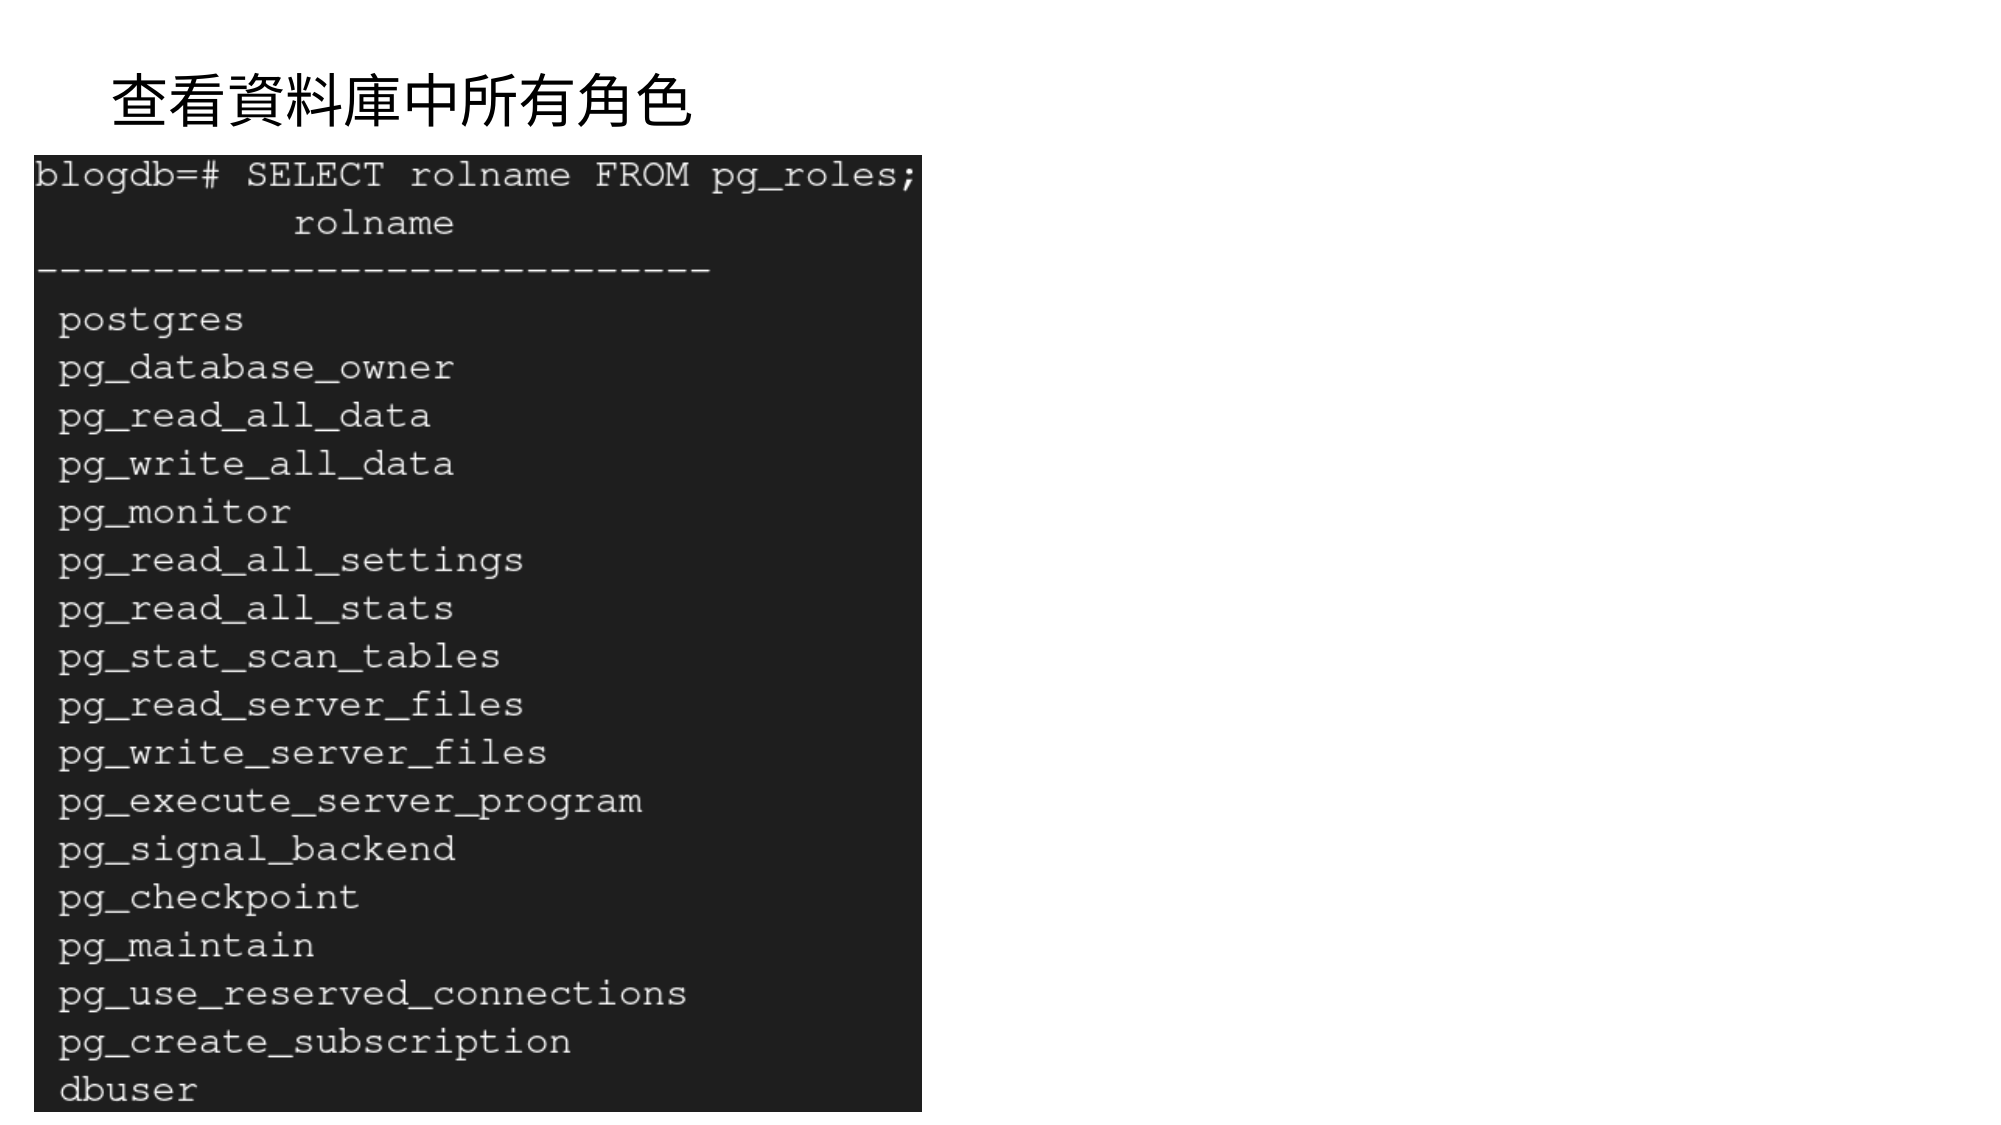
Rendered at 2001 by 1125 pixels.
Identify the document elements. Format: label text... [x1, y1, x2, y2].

text_box 查看資料庫中所有角色 [96, 56, 1269, 142]
picture [34, 155, 922, 1112]
